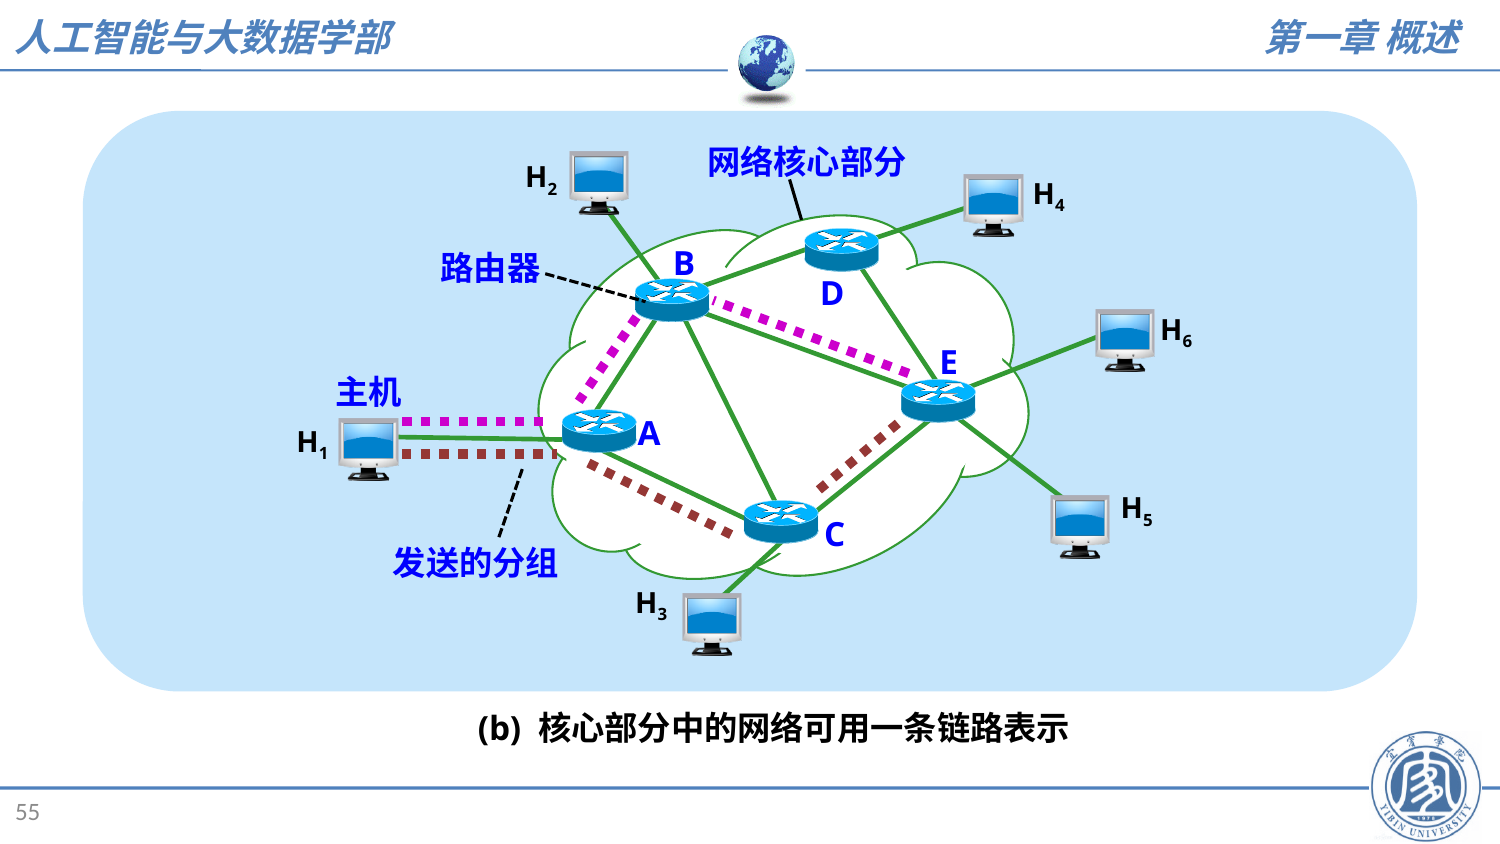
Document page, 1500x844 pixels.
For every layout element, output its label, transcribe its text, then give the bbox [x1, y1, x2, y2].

picture [736, 33, 796, 108]
text_box (b) 核心部分中的网络可用一条链路表示 [460, 699, 1088, 755]
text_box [278, 133, 1210, 659]
text_box [80, 108, 1420, 694]
slide_number 55 [0, 787, 350, 833]
